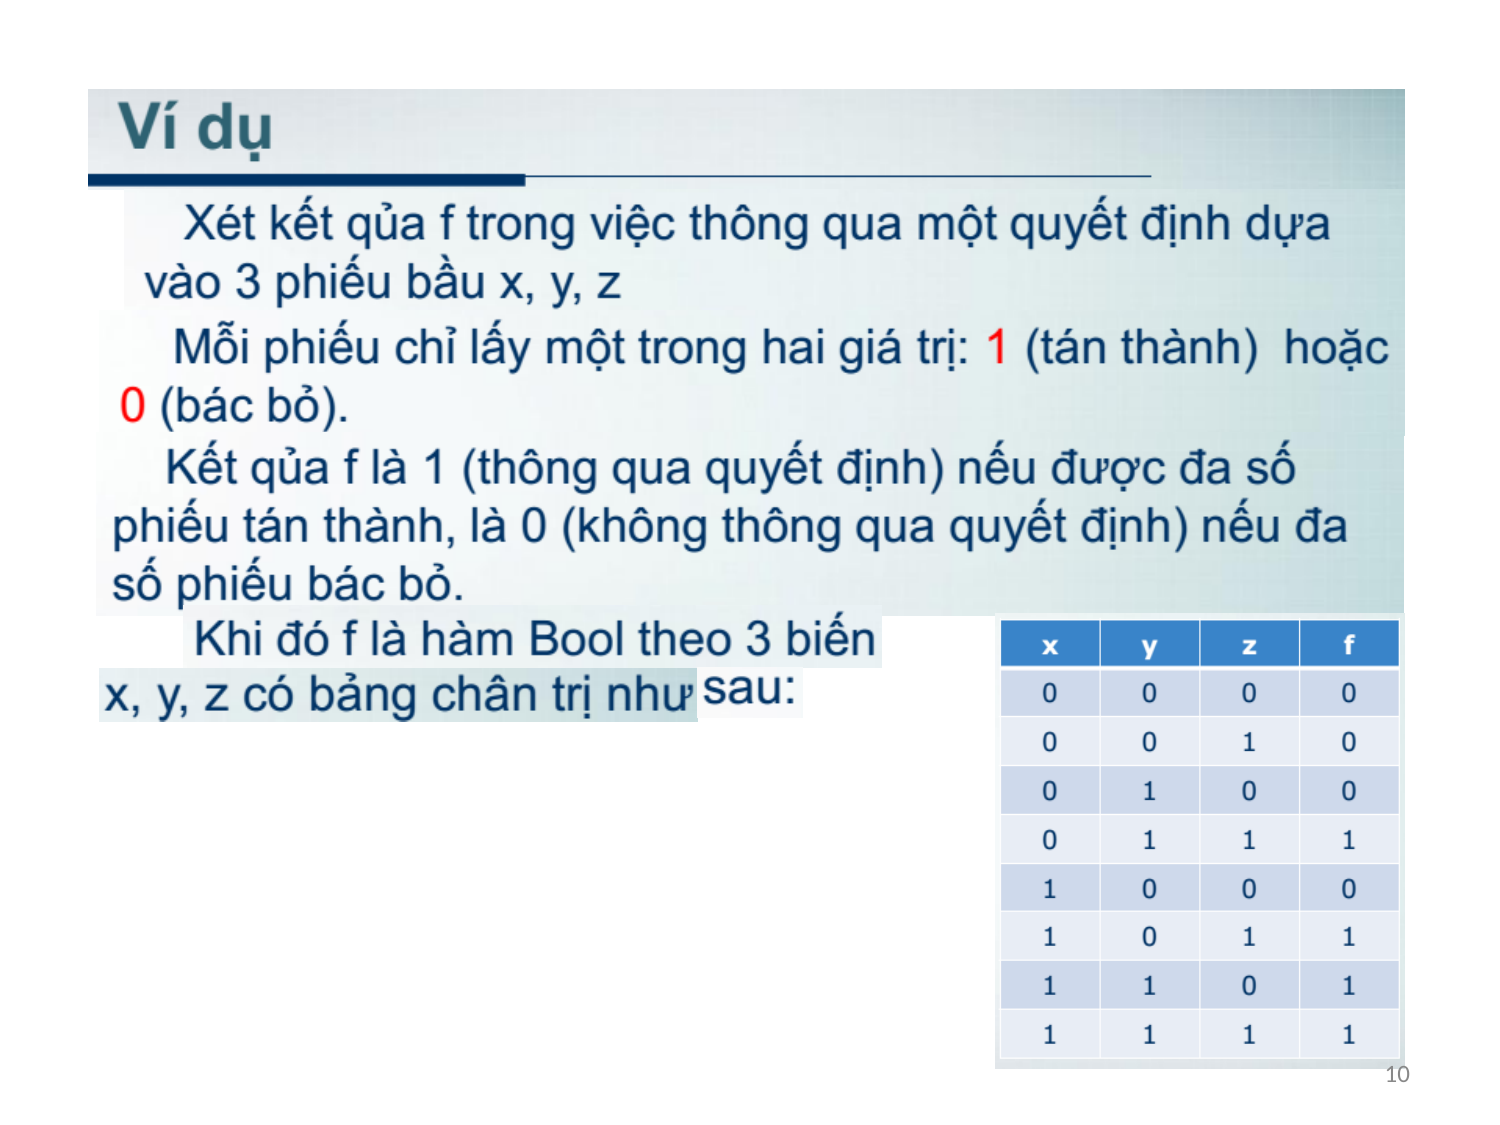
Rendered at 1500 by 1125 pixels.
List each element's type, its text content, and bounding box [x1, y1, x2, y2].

picture [96, 310, 1405, 616]
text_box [99, 604, 1405, 1069]
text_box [88, 89, 1405, 311]
slide_number 10 [1074, 1042, 1425, 1103]
